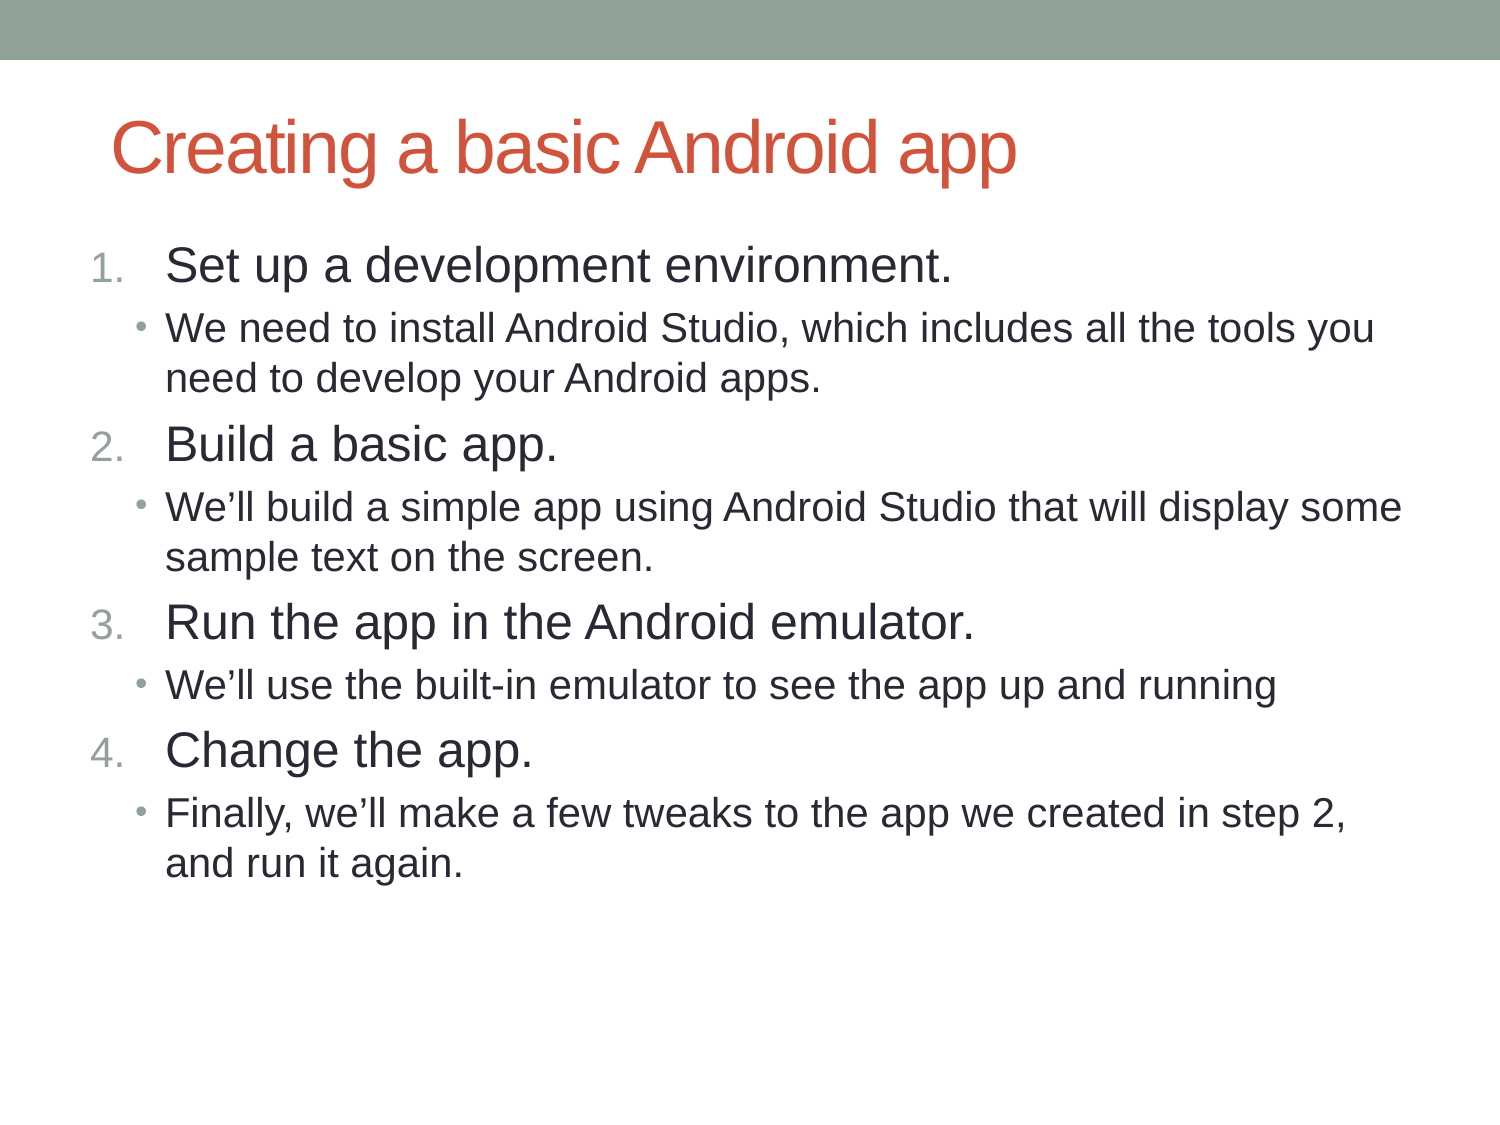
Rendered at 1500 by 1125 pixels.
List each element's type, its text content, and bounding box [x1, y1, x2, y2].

title Creating a basic Android app [75, 87, 1425, 200]
list Set up a development environment. We need to install Android Studio, which includes all the tools you need to develop your Android apps. Build a basic app. We’ll build a simple app using Android Studio that will display some sample text on the screen. Run the app in the Android emulator. We’ll use the built-in emulator to see the app up and running Change the app. Finally, we’ll make a few tweaks to the app we created in step 2, and run it again. [75, 224, 1425, 1063]
